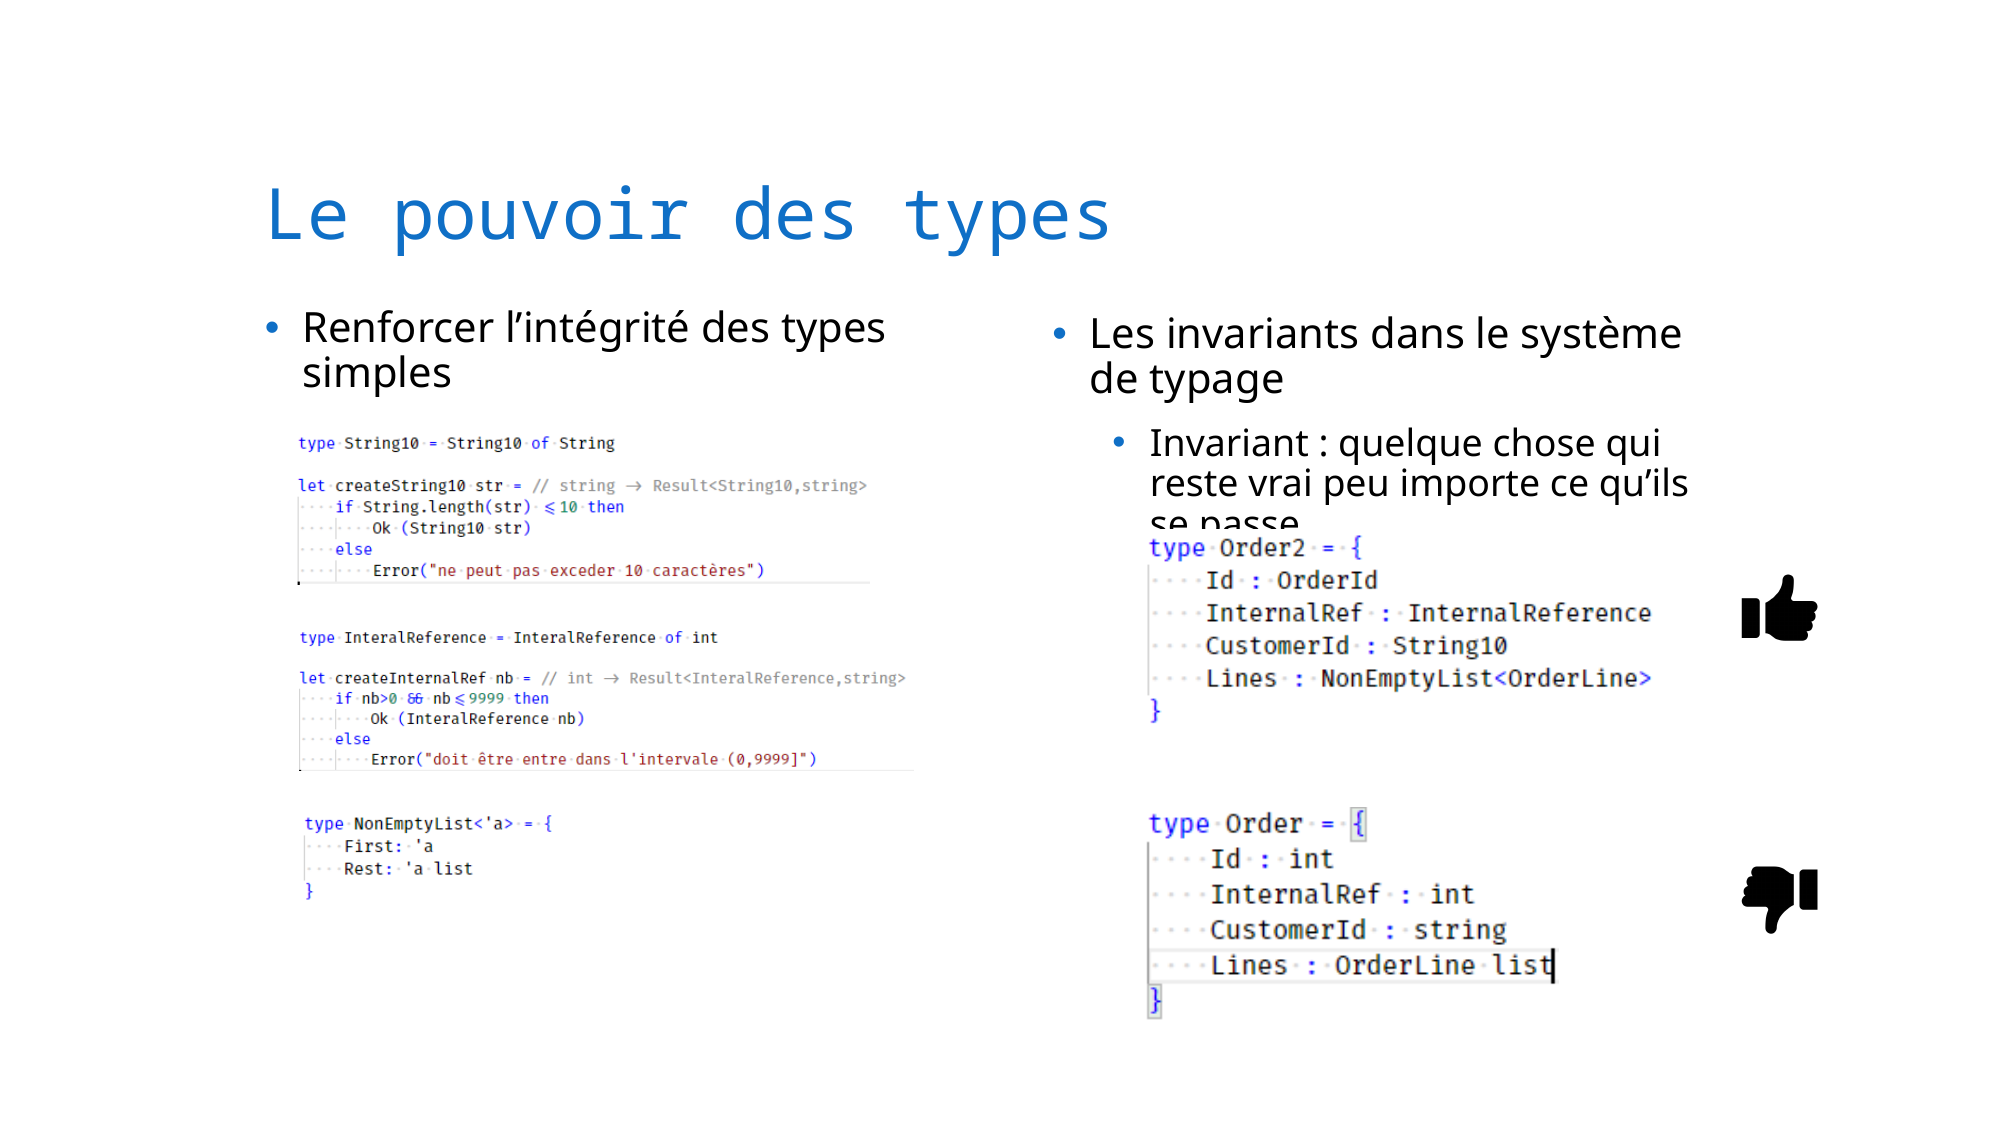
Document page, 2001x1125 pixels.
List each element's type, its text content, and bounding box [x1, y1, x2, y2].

list Les invariants dans le système de typage Invariant : quelque chose qui reste vrai peu importe ce qu’ils se passe [1037, 305, 1750, 1006]
picture [298, 807, 654, 902]
title Le pouvoir des types [249, 75, 1750, 263]
picture [1141, 529, 1666, 730]
picture [1734, 854, 1825, 946]
picture [298, 629, 914, 771]
list Renforcer l’intégrité des types simples [249, 299, 963, 1000]
picture [1142, 807, 1559, 1027]
picture [1734, 562, 1825, 653]
picture [291, 432, 870, 585]
